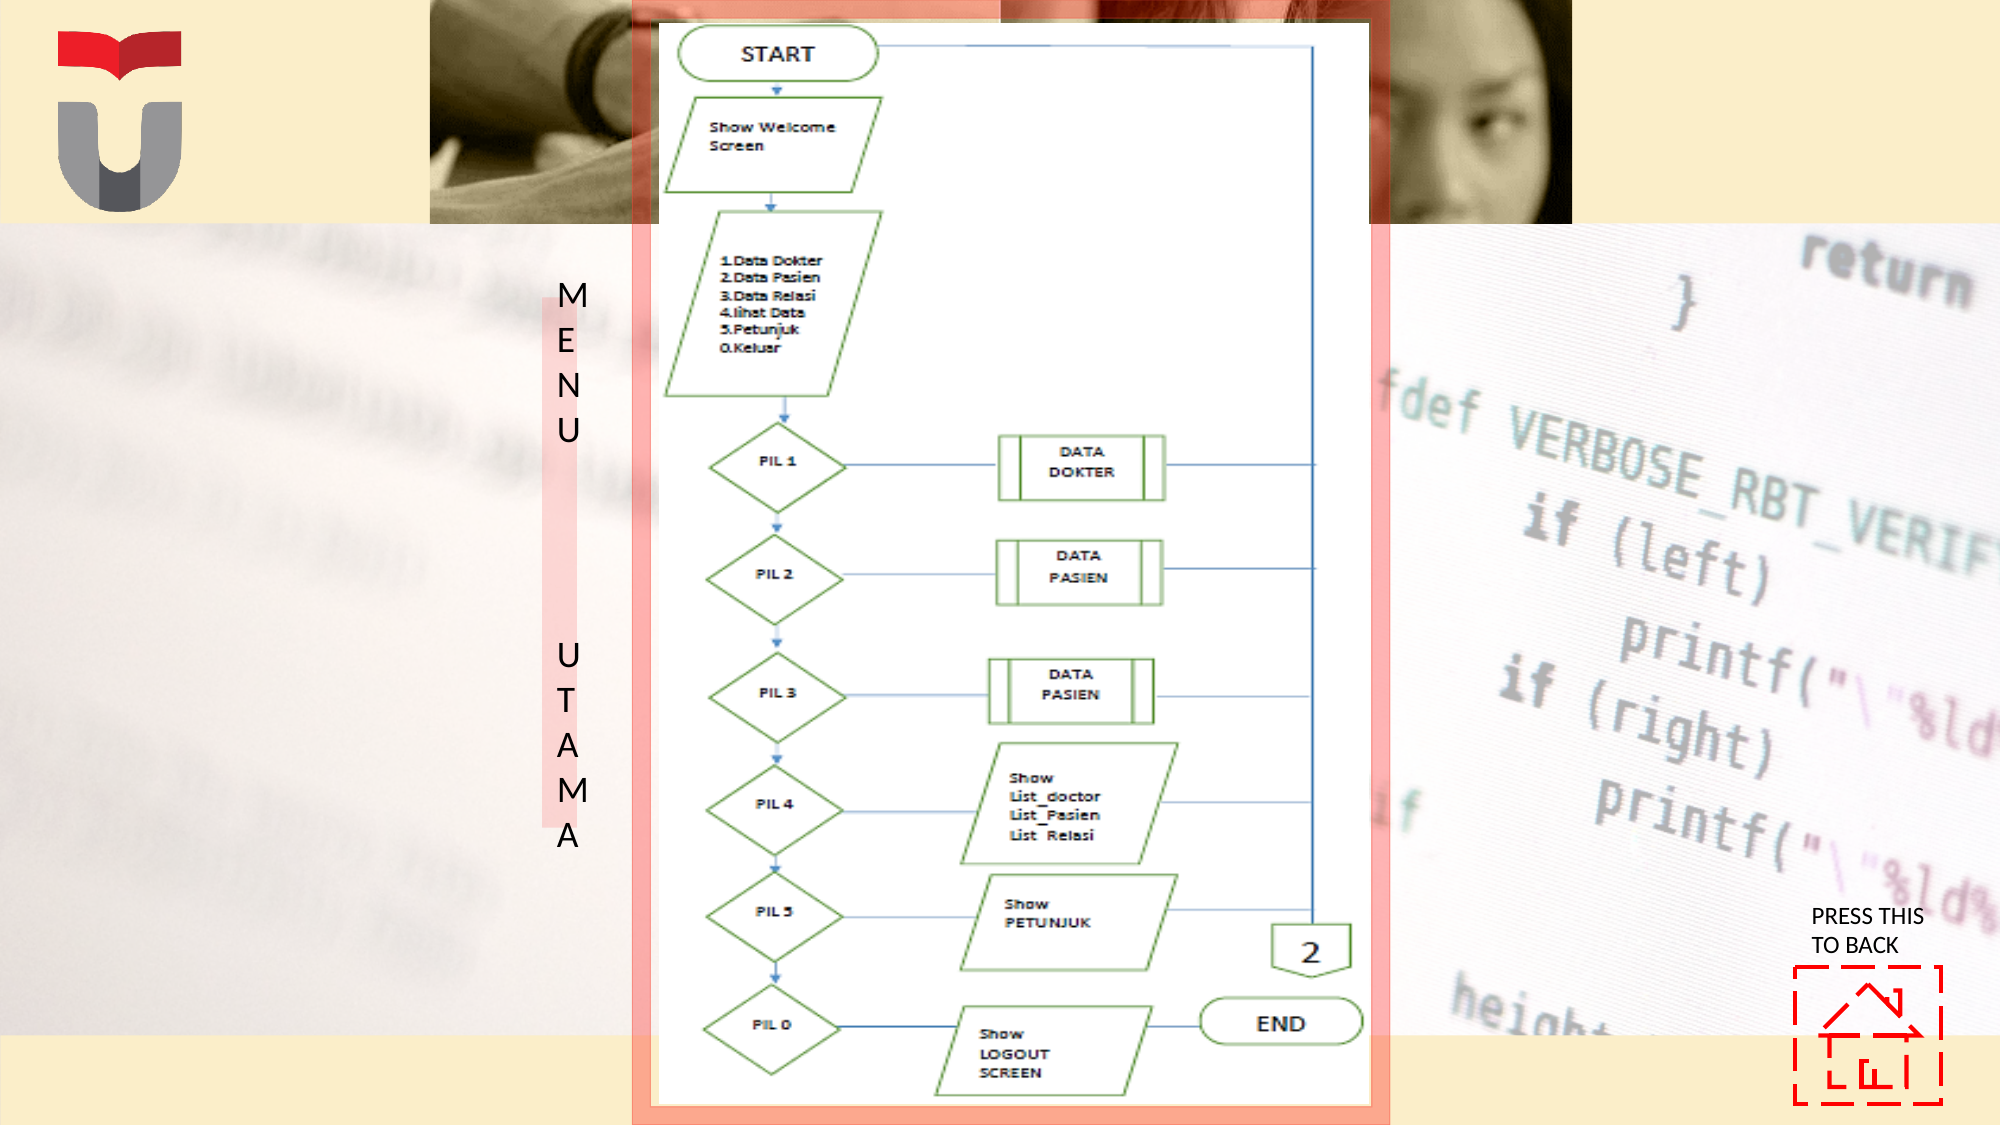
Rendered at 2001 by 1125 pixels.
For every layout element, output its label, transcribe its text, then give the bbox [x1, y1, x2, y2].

picture [0, 0, 238, 238]
text_box [632, 0, 1390, 1125]
text_box PRESS THIS TO BACK [1794, 891, 1942, 967]
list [659, 23, 1369, 1104]
text_box MENU UTAMA [541, 296, 578, 829]
picture [429, 0, 632, 224]
picture [651, 19, 1371, 224]
text_box [1795, 967, 1941, 1105]
picture [1390, 0, 1573, 224]
